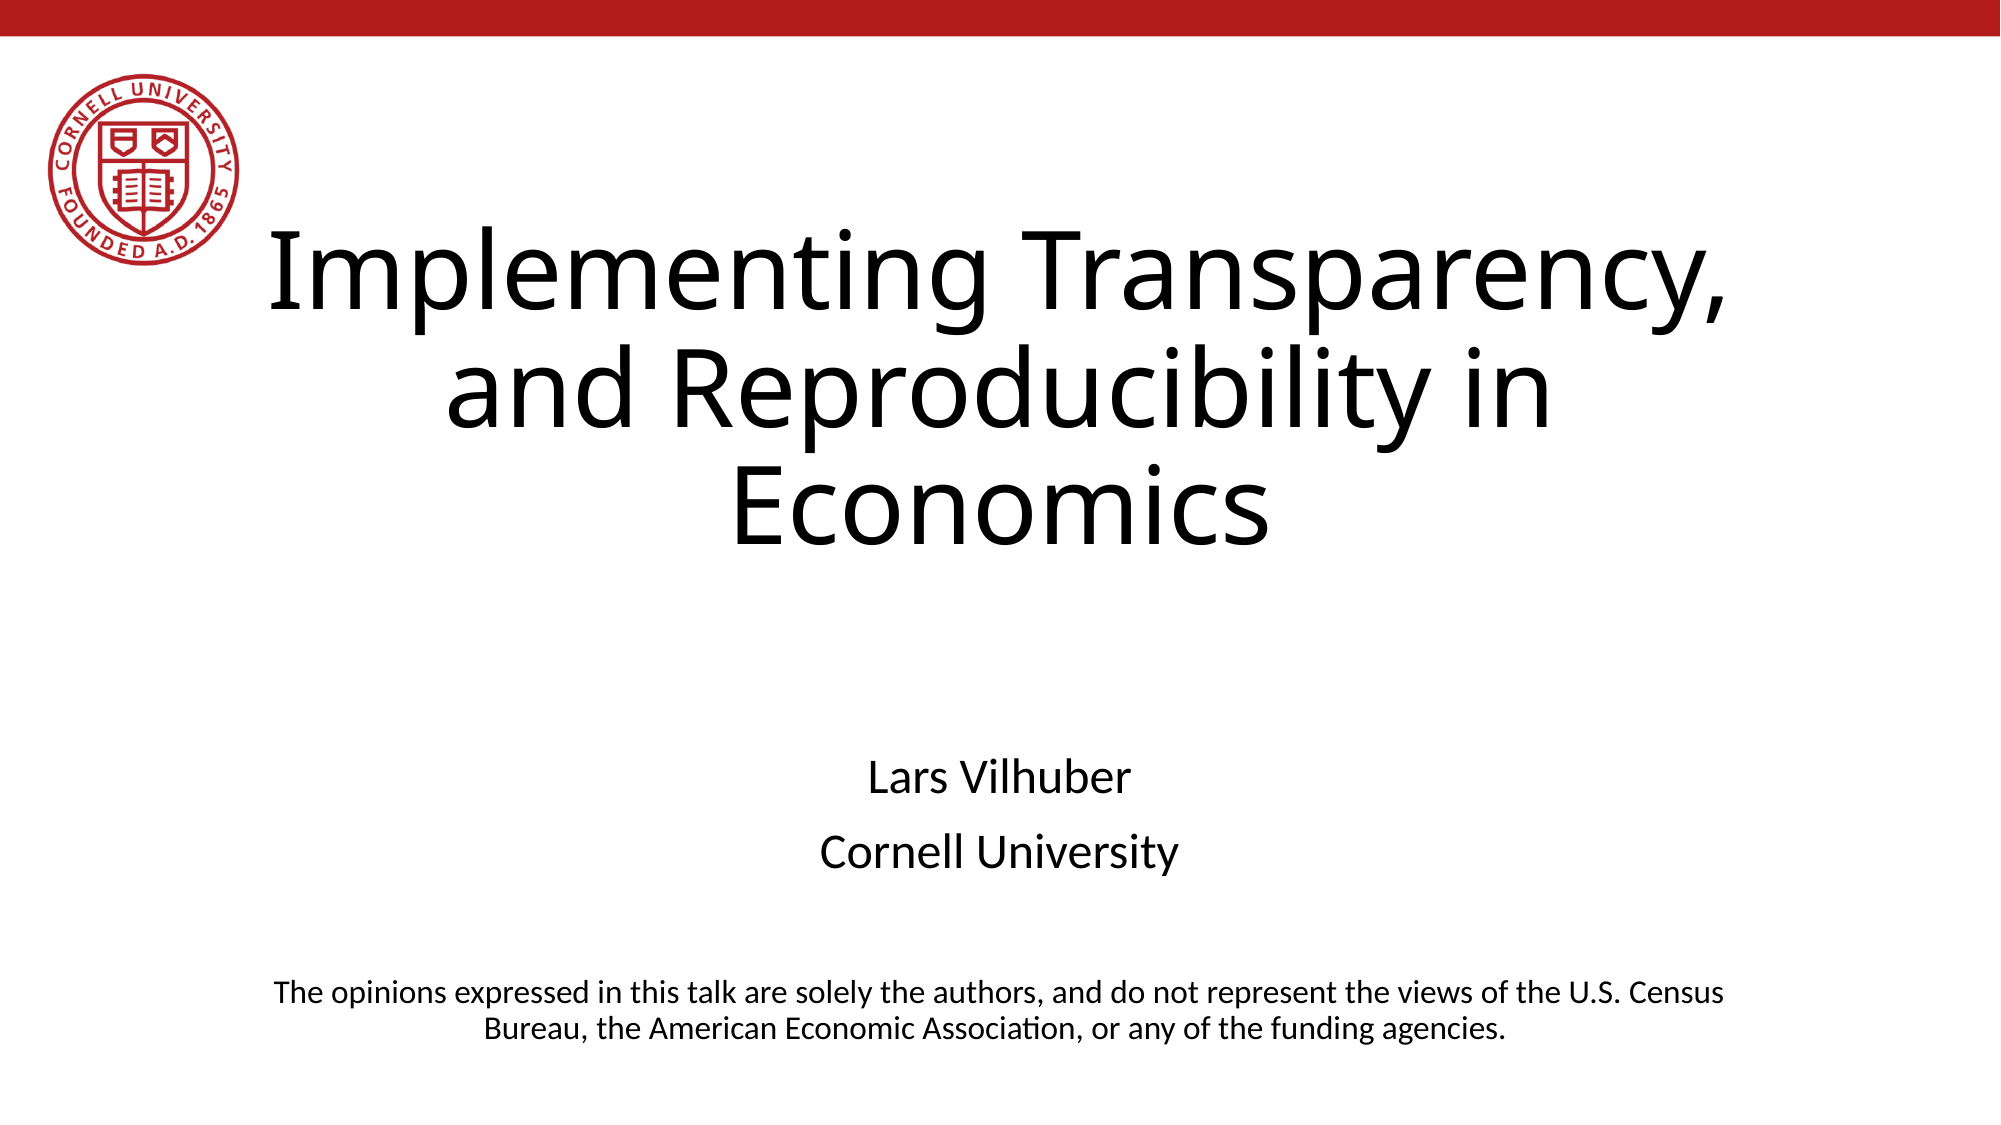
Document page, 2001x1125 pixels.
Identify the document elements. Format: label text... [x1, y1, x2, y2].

picture [39, 65, 267, 274]
title Implementing Transparency, and Reproducibility in Economics [249, 184, 1750, 576]
subtitle Lars Vilhuber Cornell University The opinions expressed in this talk are solely the authors, and do not represent the views of the U.S. Census Bureau, the American Economic Association, or any of the funding agencies. [249, 743, 1750, 1095]
